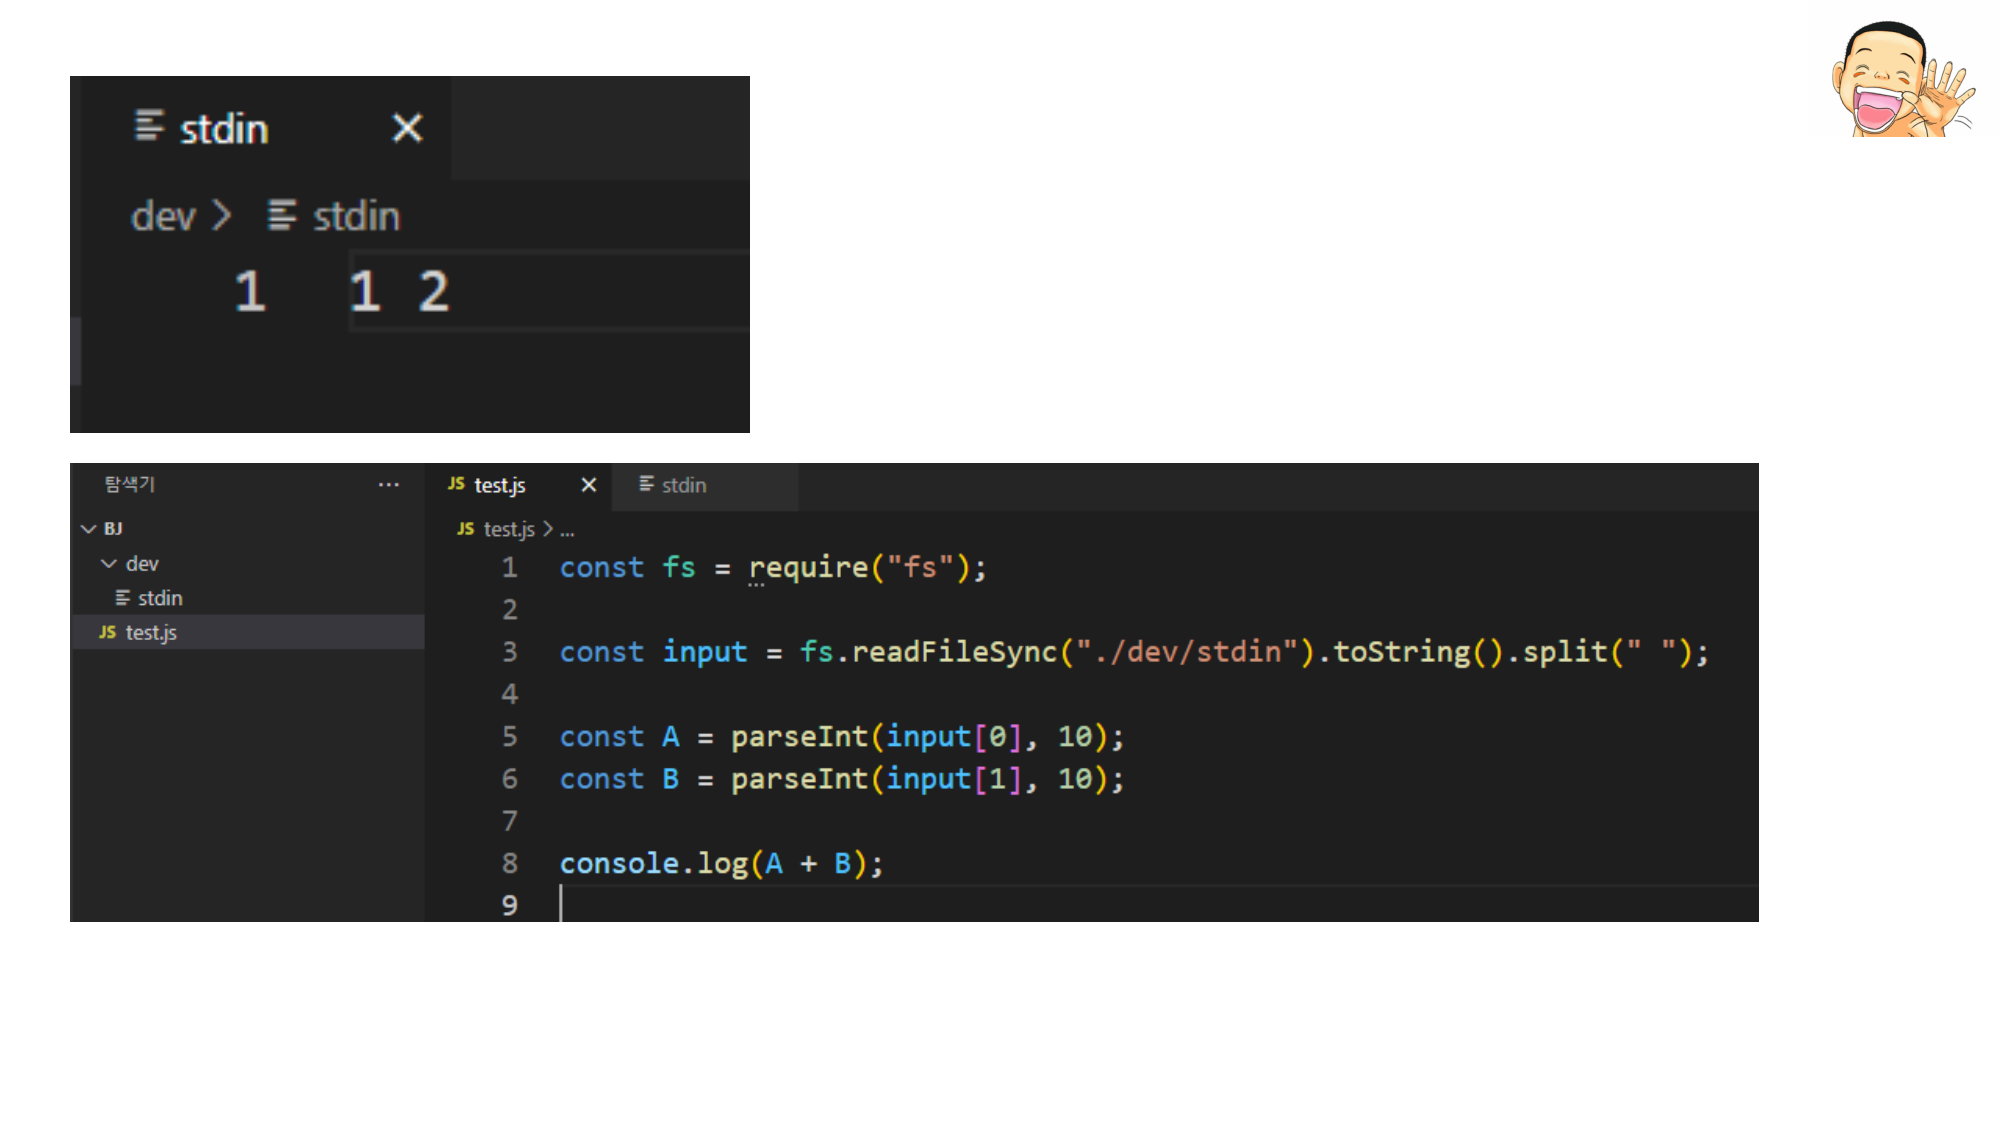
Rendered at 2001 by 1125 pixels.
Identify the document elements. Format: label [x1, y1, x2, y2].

picture [1808, 0, 2000, 137]
picture [70, 76, 750, 433]
picture [70, 463, 1759, 922]
